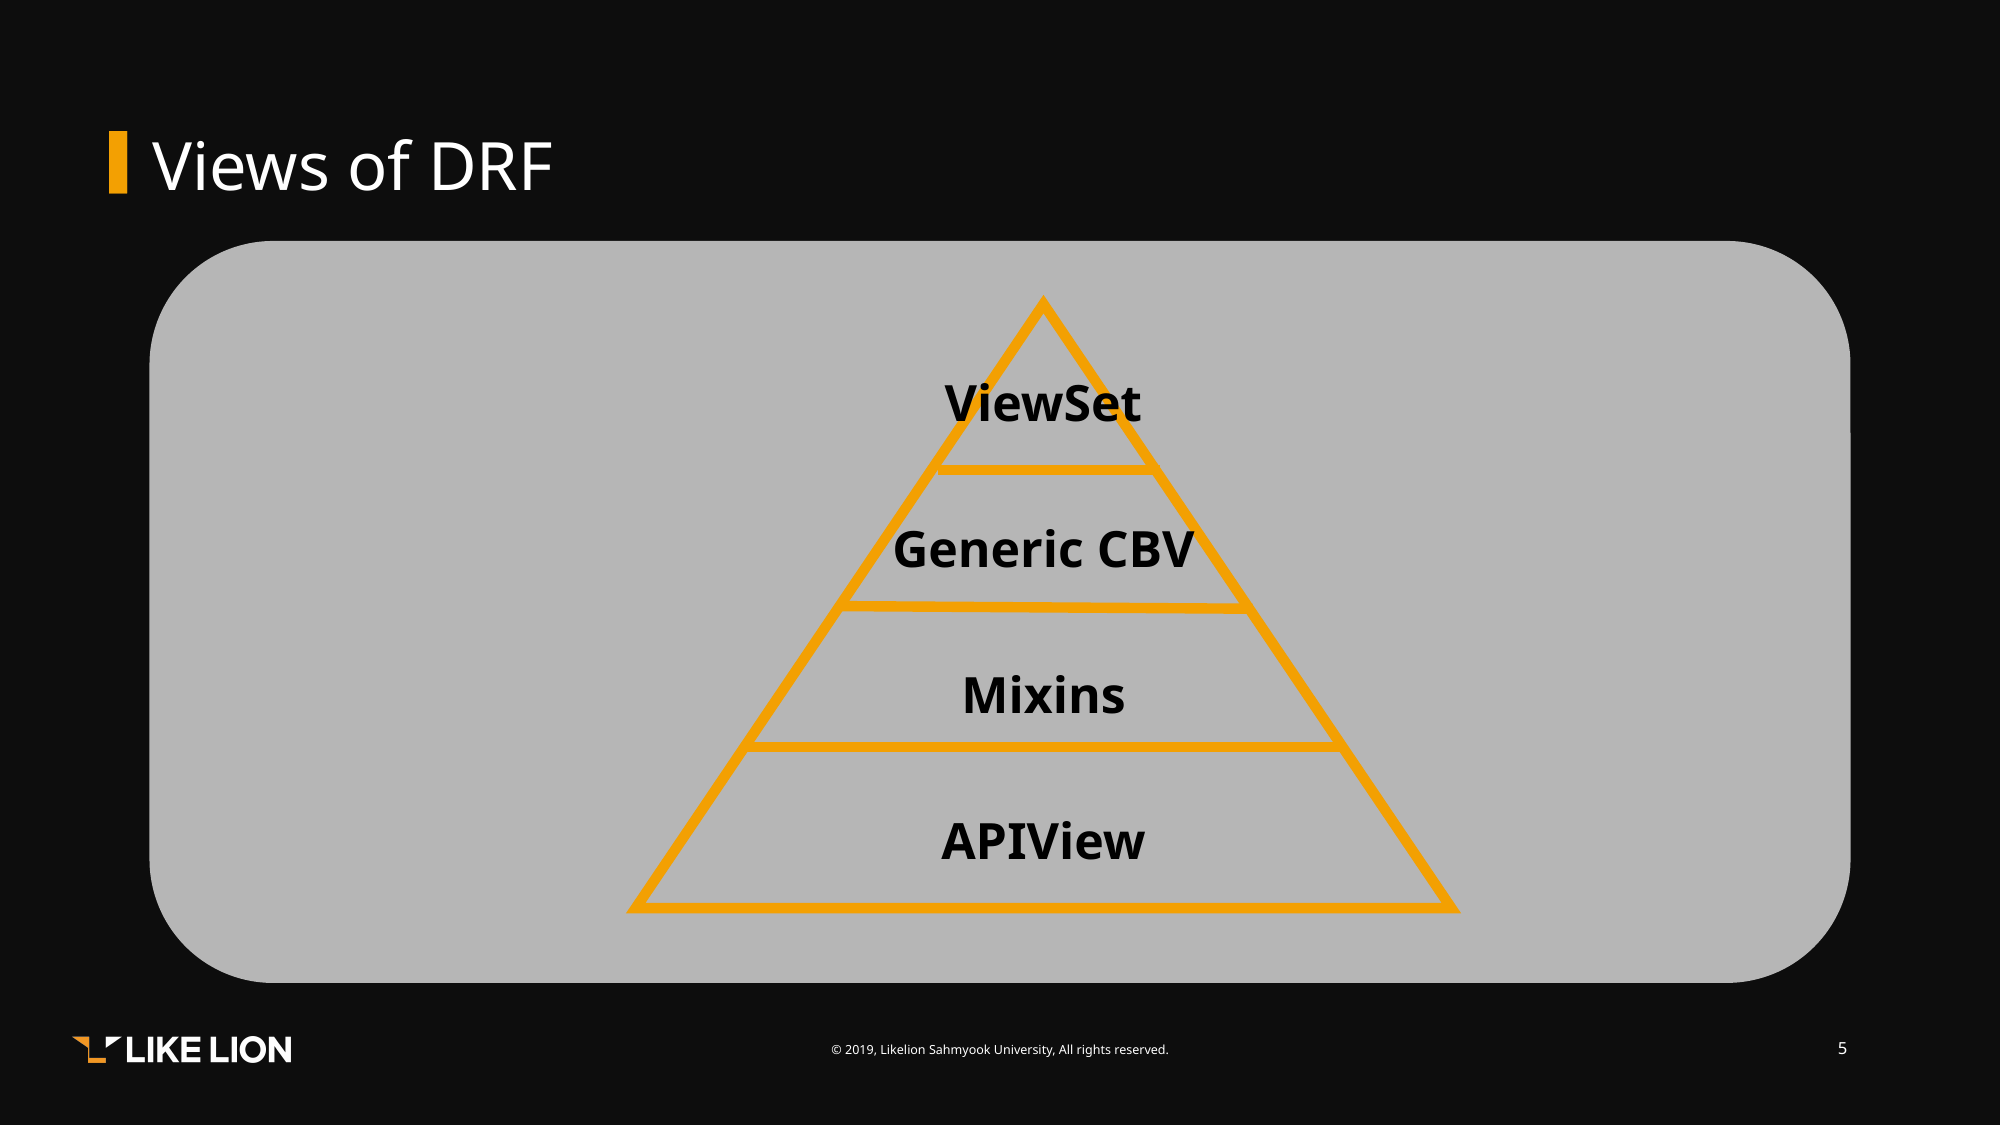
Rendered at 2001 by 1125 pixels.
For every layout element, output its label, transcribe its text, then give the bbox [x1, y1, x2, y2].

slide_number 5 [1412, 1019, 1863, 1080]
text_box [148, 239, 1852, 985]
title Views of DRF [137, 59, 1863, 278]
picture [72, 1036, 291, 1063]
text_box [635, 304, 1452, 909]
